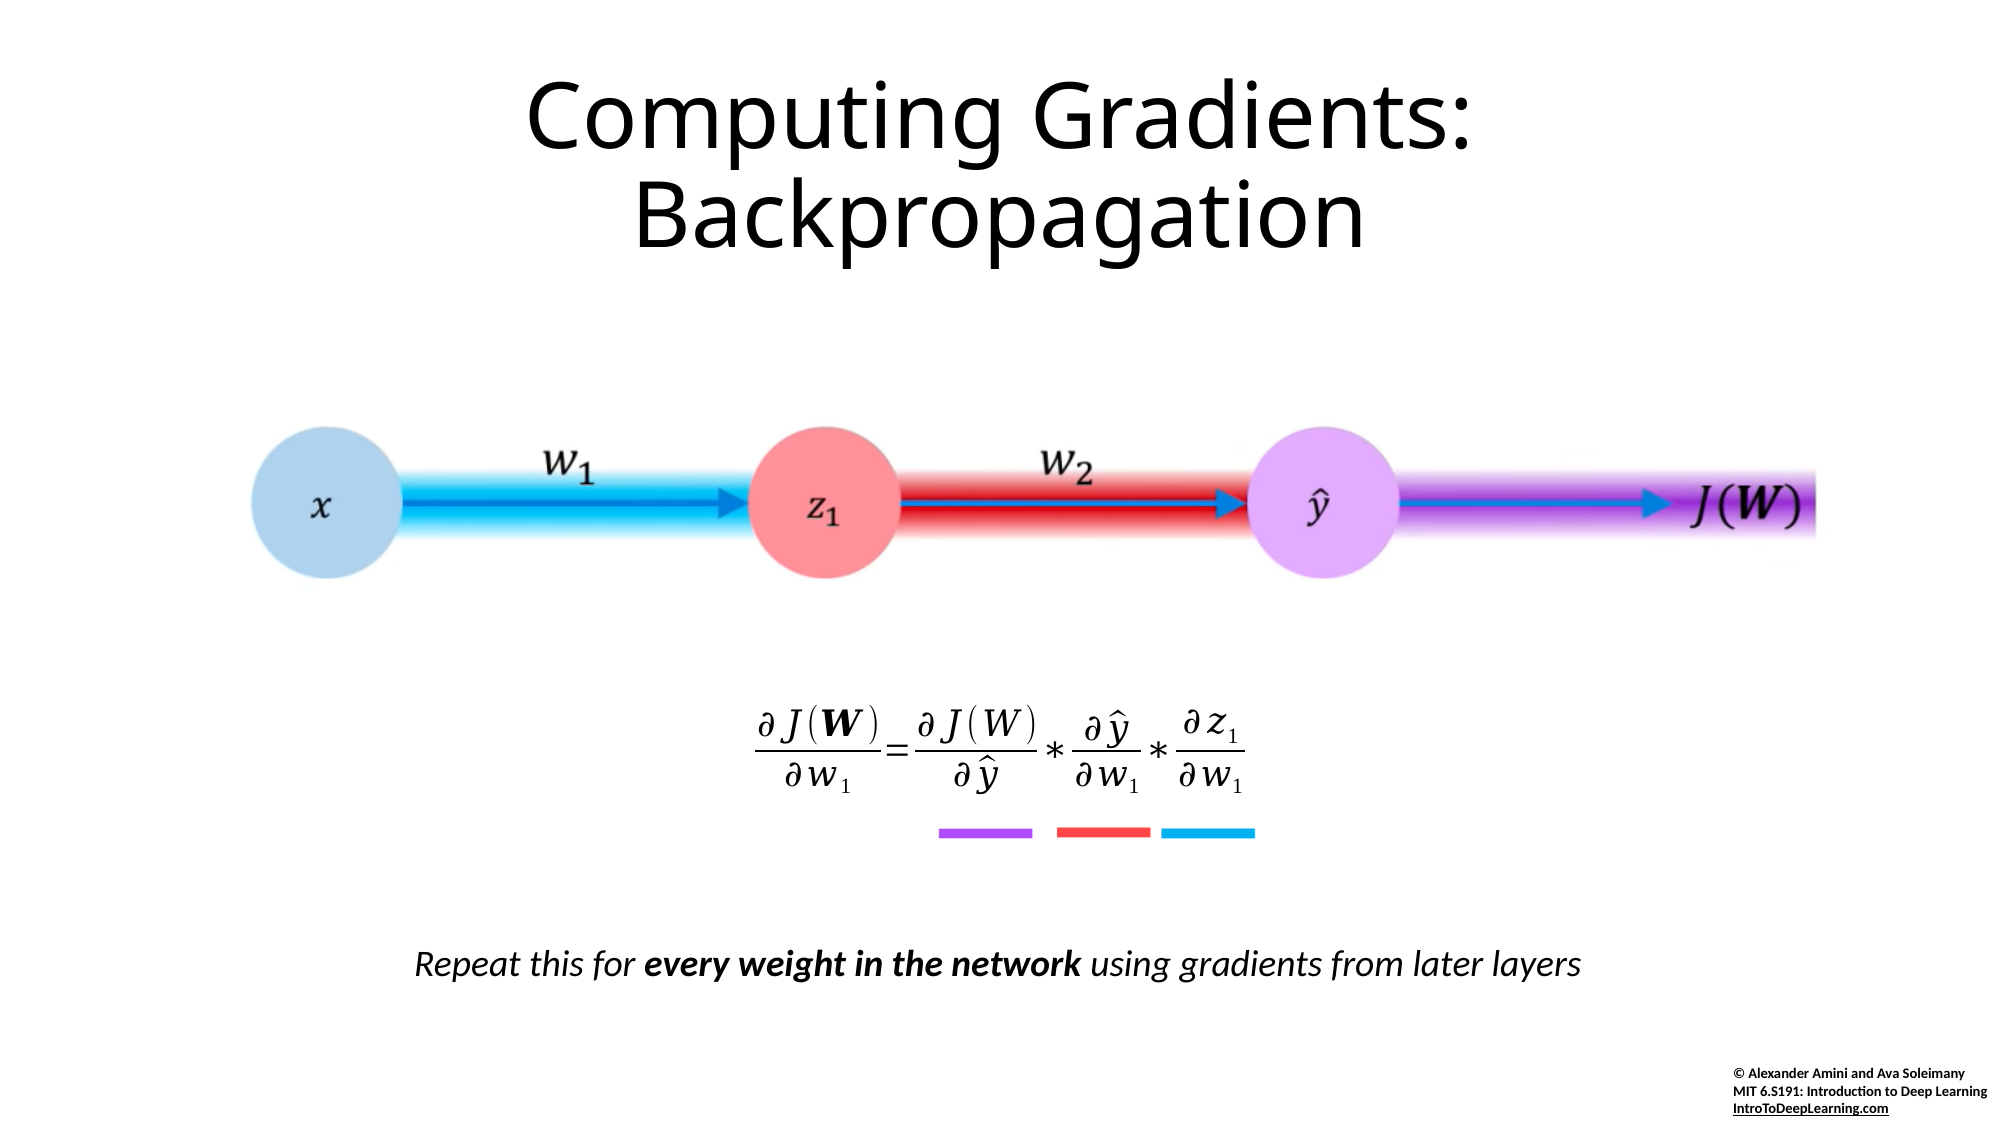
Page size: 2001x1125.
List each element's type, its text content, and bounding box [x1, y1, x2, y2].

picture [915, 811, 1273, 863]
picture [188, 327, 1904, 616]
text_box Repeat this for every weight in the network using gradients from later layers [351, 931, 1644, 992]
title Computing Gradients: Backpropagation [137, 59, 1863, 278]
